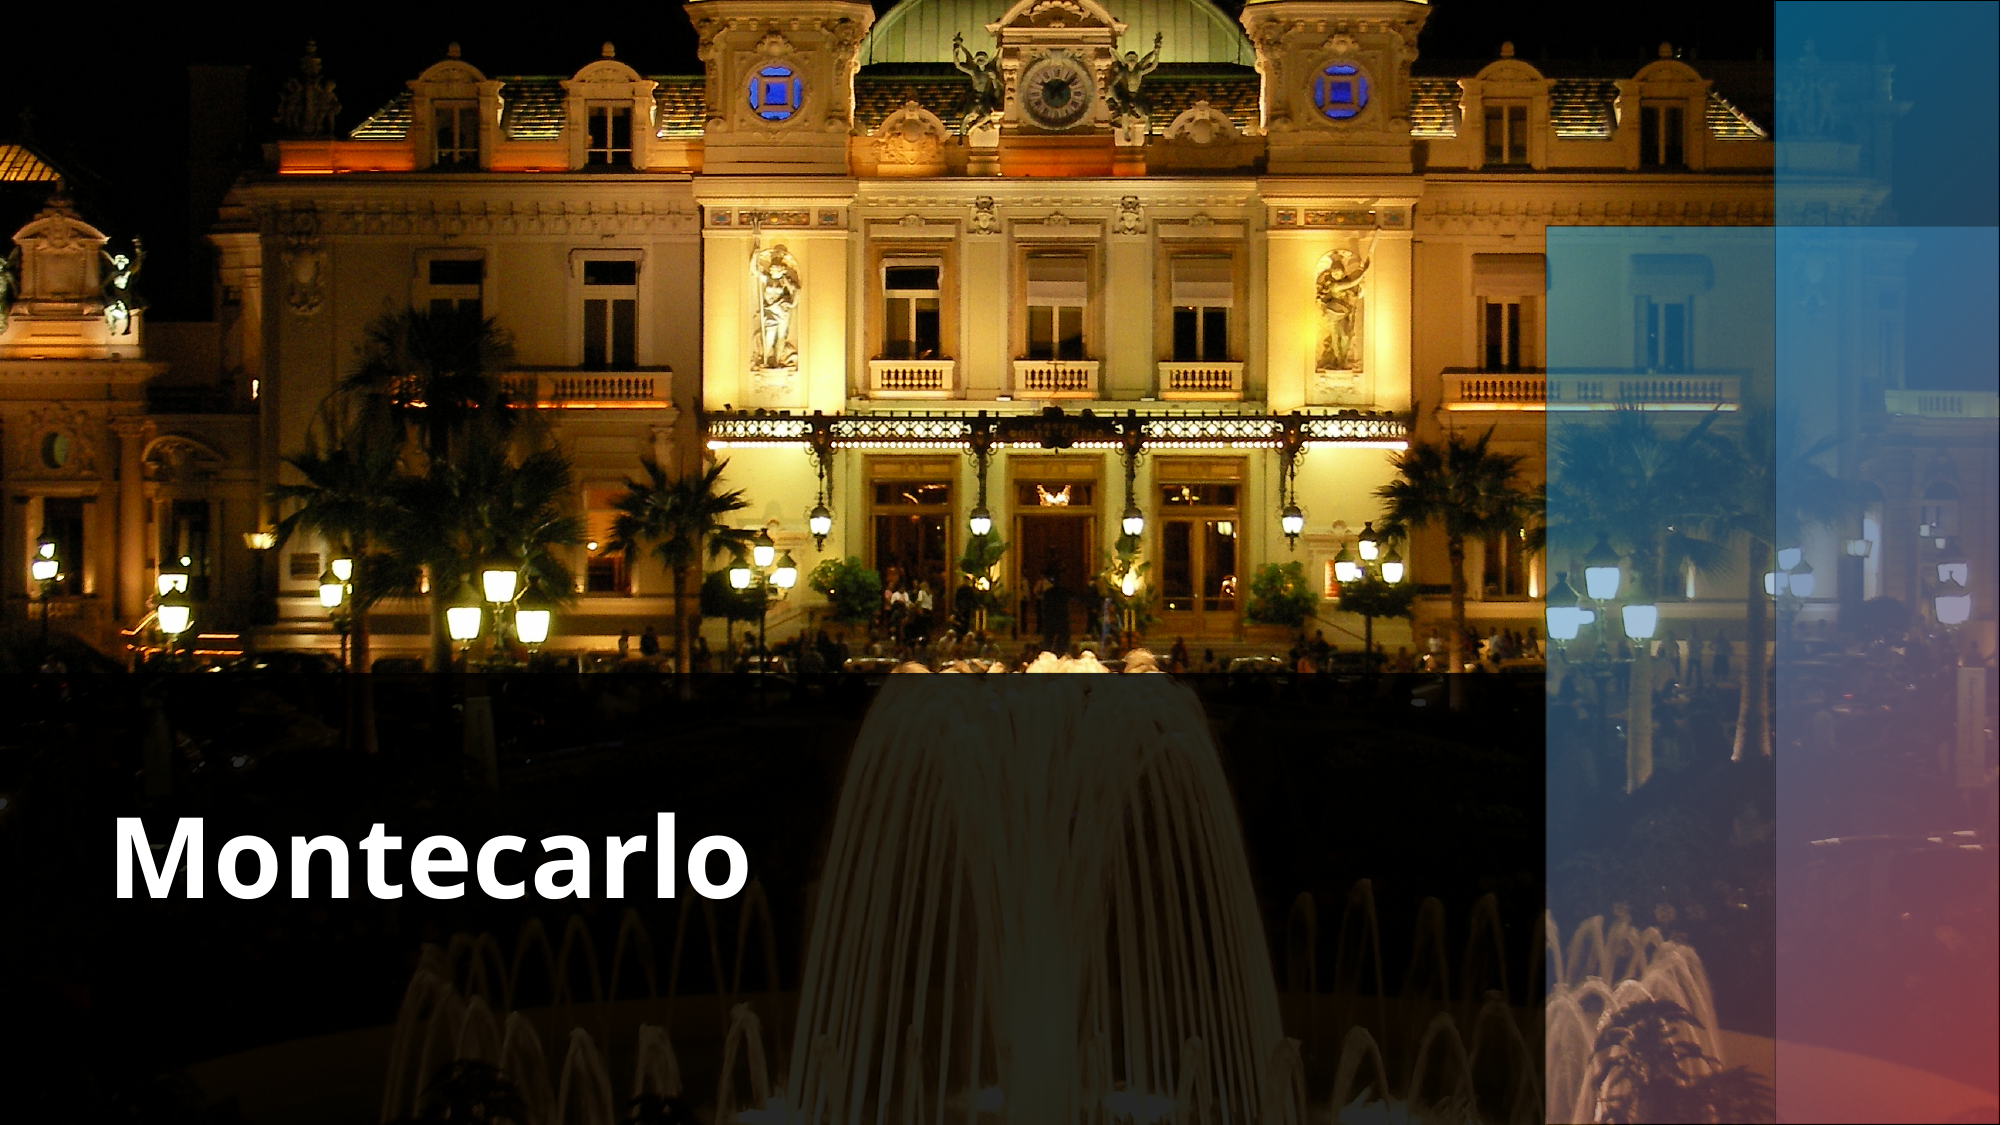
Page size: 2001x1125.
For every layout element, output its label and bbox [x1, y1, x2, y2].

list [0, 0, 2000, 1125]
